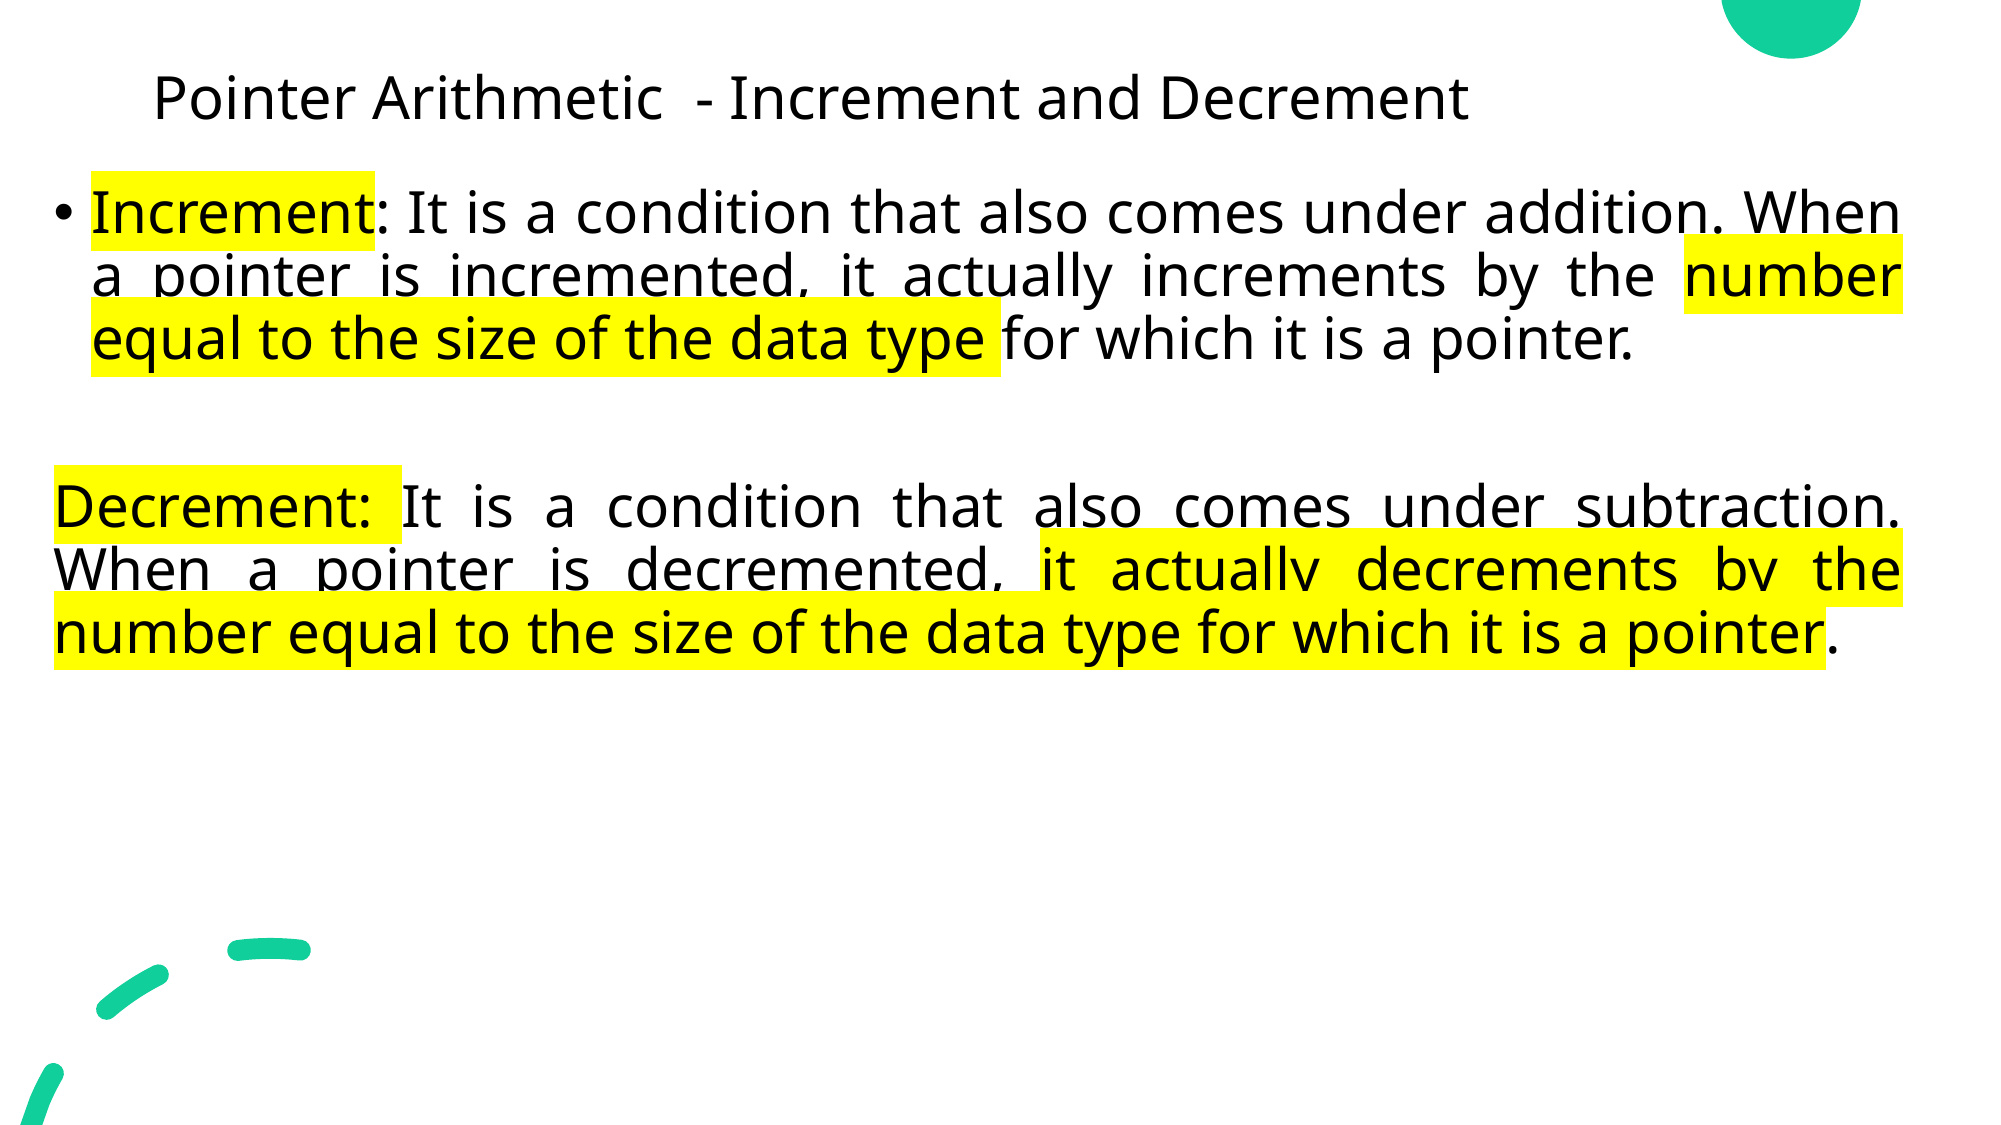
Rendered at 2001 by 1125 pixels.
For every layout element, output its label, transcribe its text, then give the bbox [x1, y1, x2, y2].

list Increment: It is a condition that also comes under addition. When a pointer is incremented, it actually increments by the number equal to the size of the data type for which it is a pointer. Decrement: It is a condition that also comes under subtraction. When a pointer is decremented, it actually decrements by the number equal to the size of the data type for which it is a pointer. [38, 175, 1918, 1083]
title Pointer Arithmetic - Increment and Decrement [137, 59, 1863, 141]
